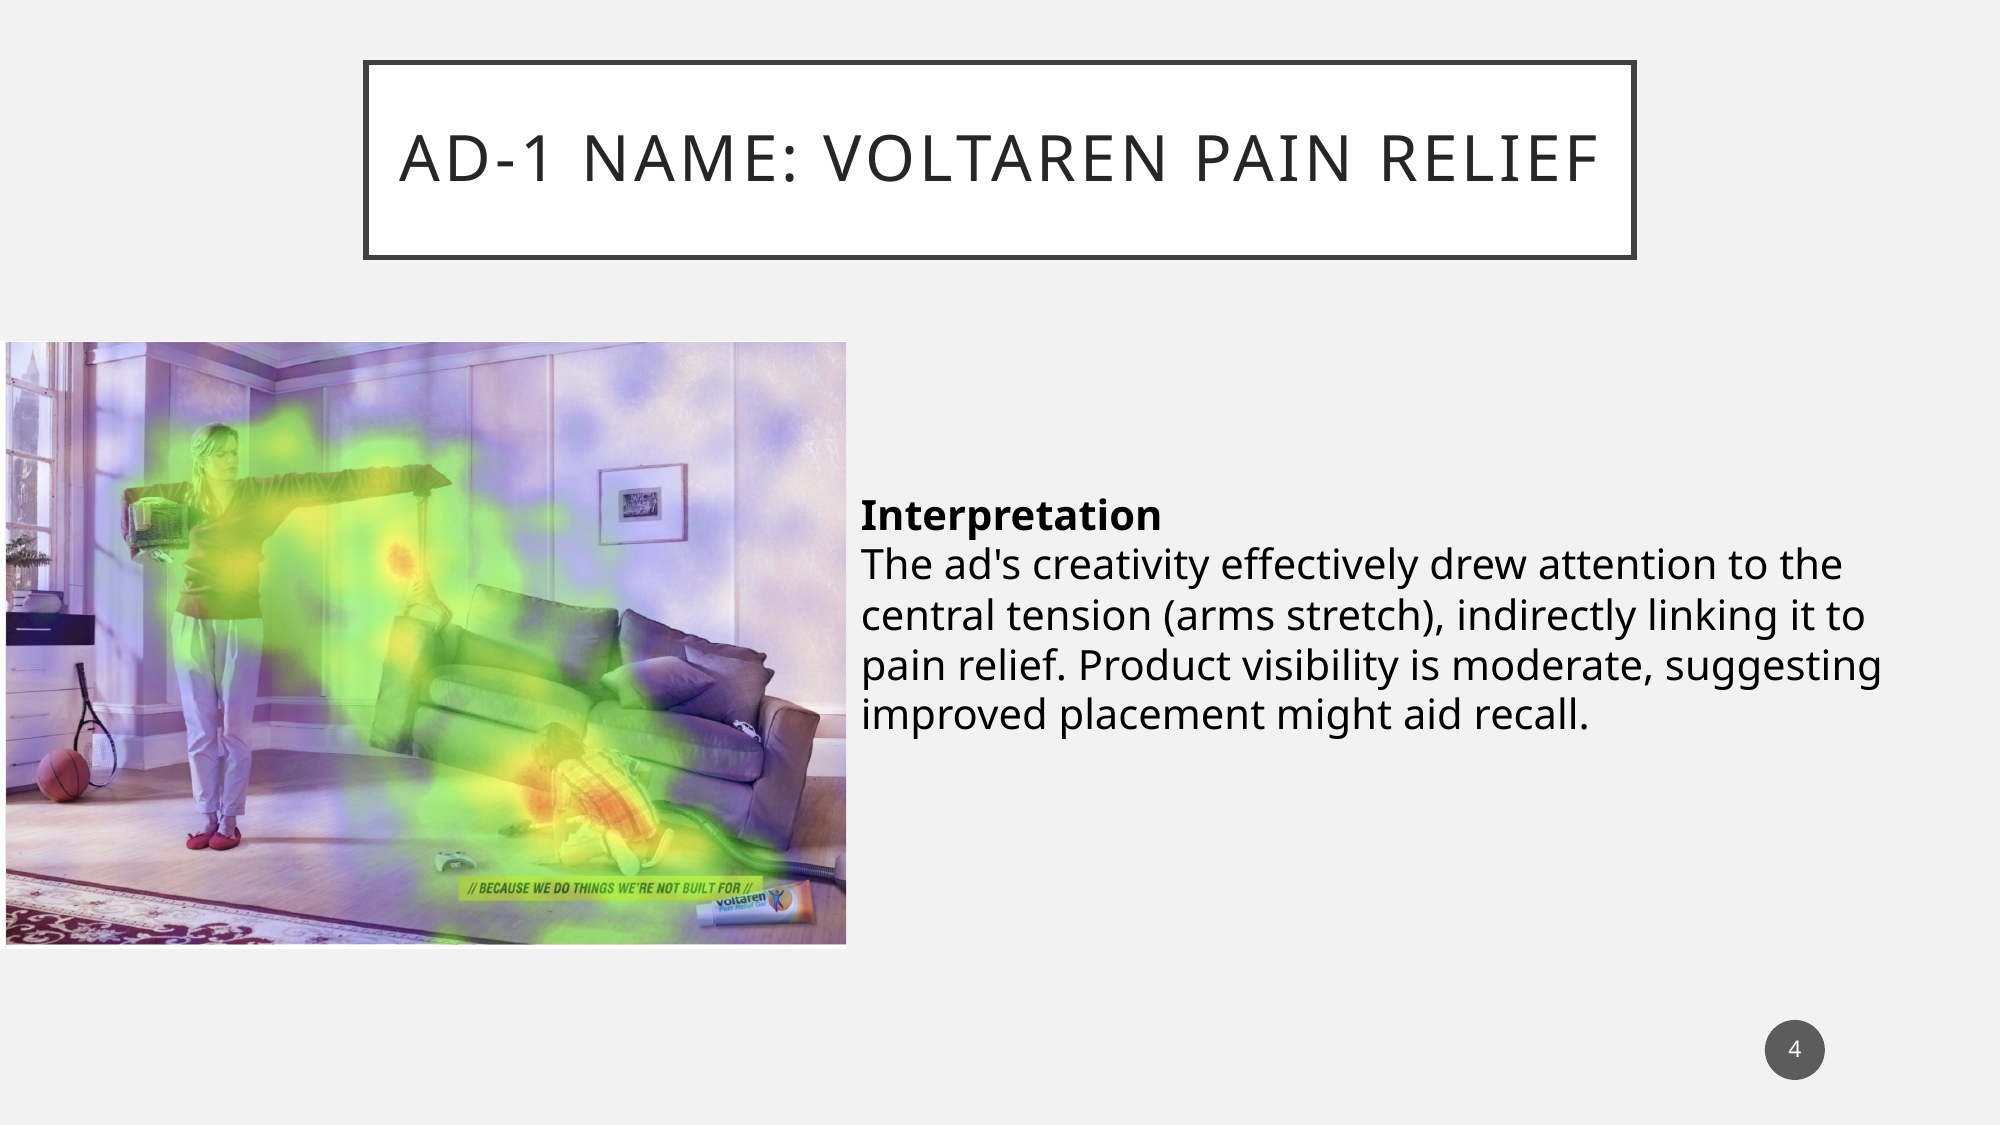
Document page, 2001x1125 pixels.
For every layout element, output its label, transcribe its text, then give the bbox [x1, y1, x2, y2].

text_box Interpretation The ad's creativity effectively drew attention to the central tension (arms stretch), indirectly linking it to pain relief. Product visibility is moderate, suggesting improved placement might aid recall. [847, 480, 1912, 896]
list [0, 341, 847, 949]
title AD-1 name: Voltaren Pain relief [363, 60, 1637, 260]
slide_number 4 [1764, 1019, 1825, 1080]
